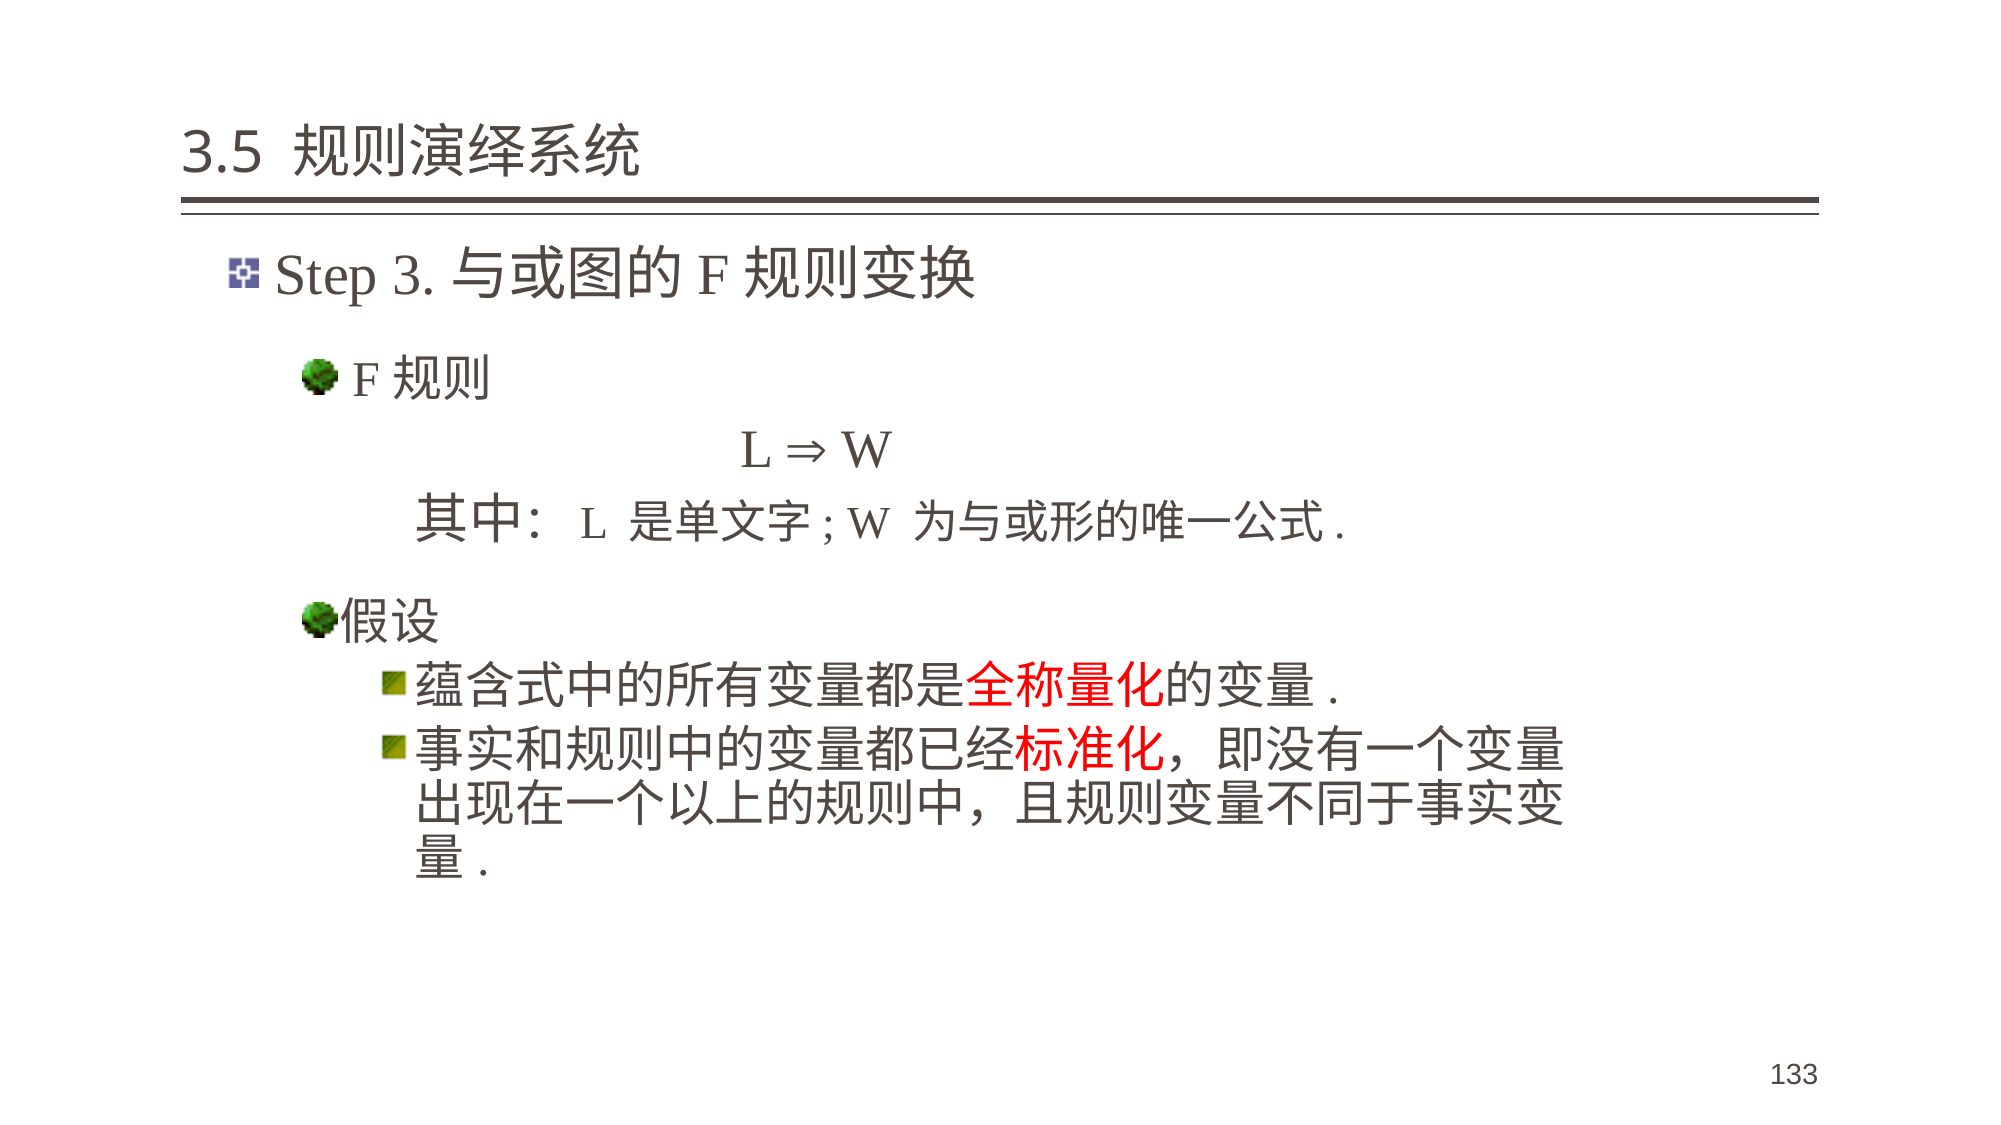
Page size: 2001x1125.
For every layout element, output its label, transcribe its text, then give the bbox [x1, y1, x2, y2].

picture [377, 730, 413, 766]
picture [227, 256, 259, 288]
slide_number 133 [1518, 1042, 1819, 1103]
text_box Step 3.与或图的F规则变换 F规则 L  W 其中：L 是单文字; W 为与或形的唯一公式. 假设 蕴含式中的所有变量都是全称量化的变量. 事实和规则中的变量都已经标准化，即没有一个变量出现在一个以上的规则中，且规则变量不同于事实变量. [137, 236, 1604, 1075]
title 3.5 规则演绎系统 [181, 12, 1819, 193]
picture [302, 602, 338, 638]
picture [377, 666, 413, 702]
picture [302, 359, 338, 395]
